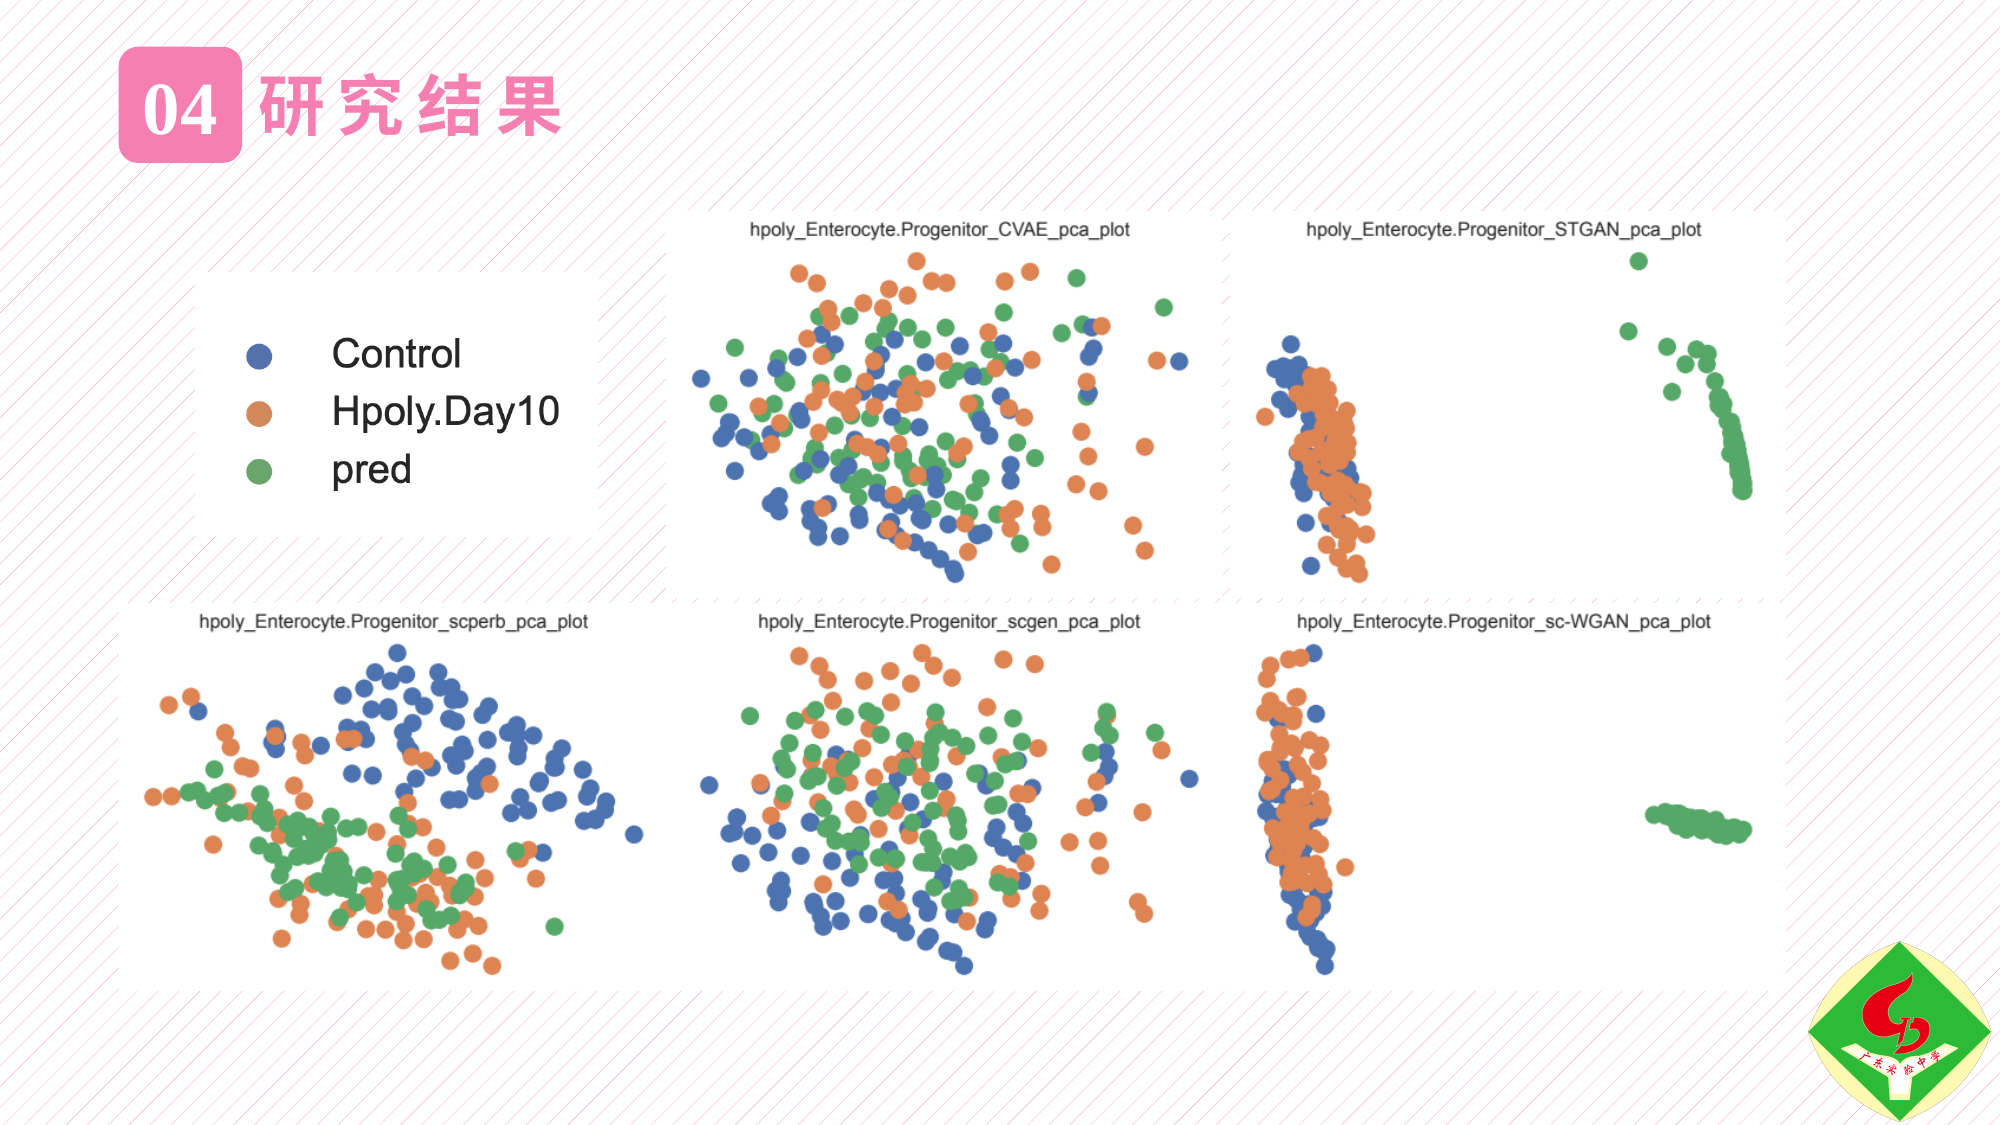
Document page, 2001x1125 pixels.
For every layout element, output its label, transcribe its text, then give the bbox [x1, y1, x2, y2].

text_box 04 [118, 46, 243, 163]
text_box 研究结果 [244, 56, 901, 151]
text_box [118, 210, 1787, 991]
picture [1806, 941, 1994, 1125]
